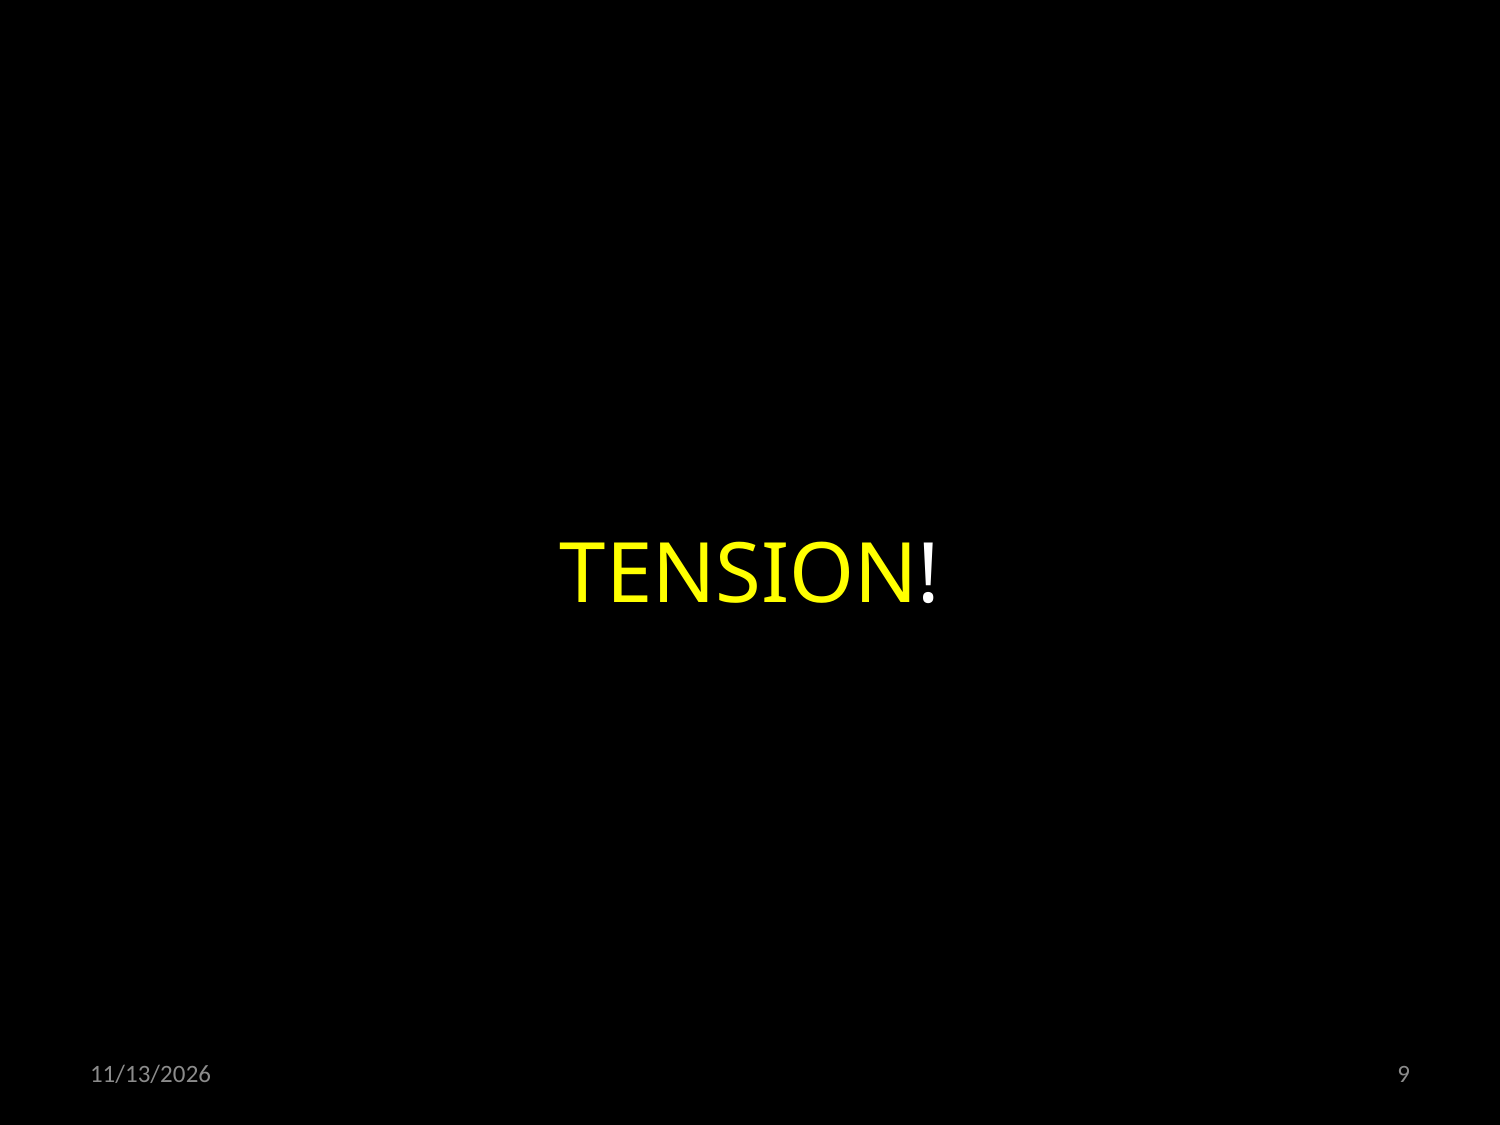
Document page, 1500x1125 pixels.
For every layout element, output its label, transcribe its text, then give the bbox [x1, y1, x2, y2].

text_box TENSION! [271, 511, 1229, 614]
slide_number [75, 1042, 425, 1103]
slide_number 9 [1074, 1042, 1425, 1103]
